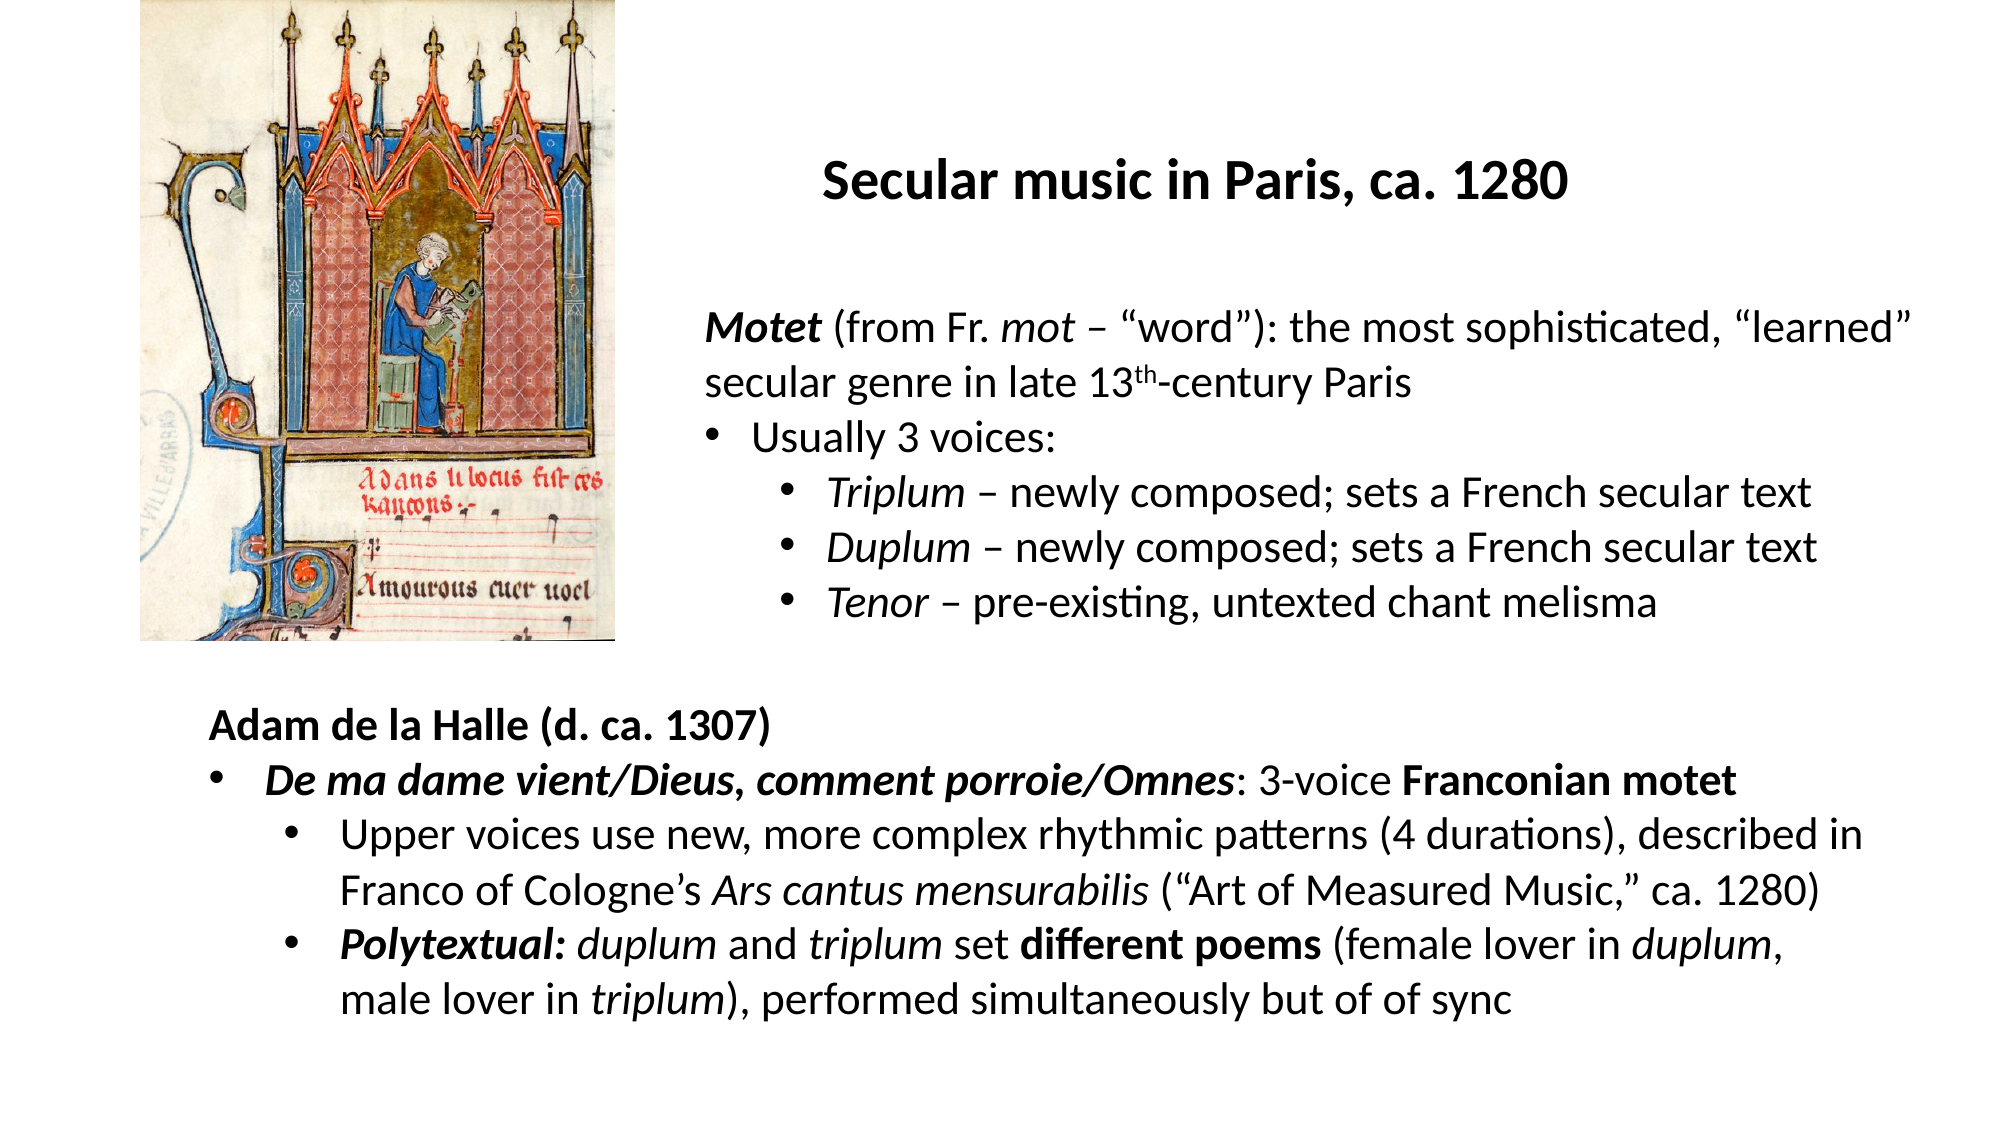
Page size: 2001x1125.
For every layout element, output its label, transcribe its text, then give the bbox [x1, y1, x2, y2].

text_box Motet (from Fr. mot – “word”): the most sophisticated, “learned” secular genre in late 13th-century Paris Usually 3 voices: Triplum – newly composed; sets a French secular text Duplum – newly composed; sets a French secular text Tenor – pre-existing, untexted chant melisma [689, 288, 1939, 634]
picture [140, 0, 615, 642]
text_box Secular music in Paris, ca. 1280 [615, 133, 1778, 219]
text_box Adam de la Halle (d. ca. 1307) De ma dame vient/Dieus, comment porroie/Omnes: 3-voice Franconian motet Upper voices use new, more complex rhythmic patterns (4 durations), described in Franco of Cologne’s Ars cantus mensurabilis (“Art of Measured Music,” ca. 1280) Polytextual: duplum and triplum set different poems (female lover in duplum, male lover in triplum), performed simultaneously but of of sync [193, 686, 1890, 1032]
